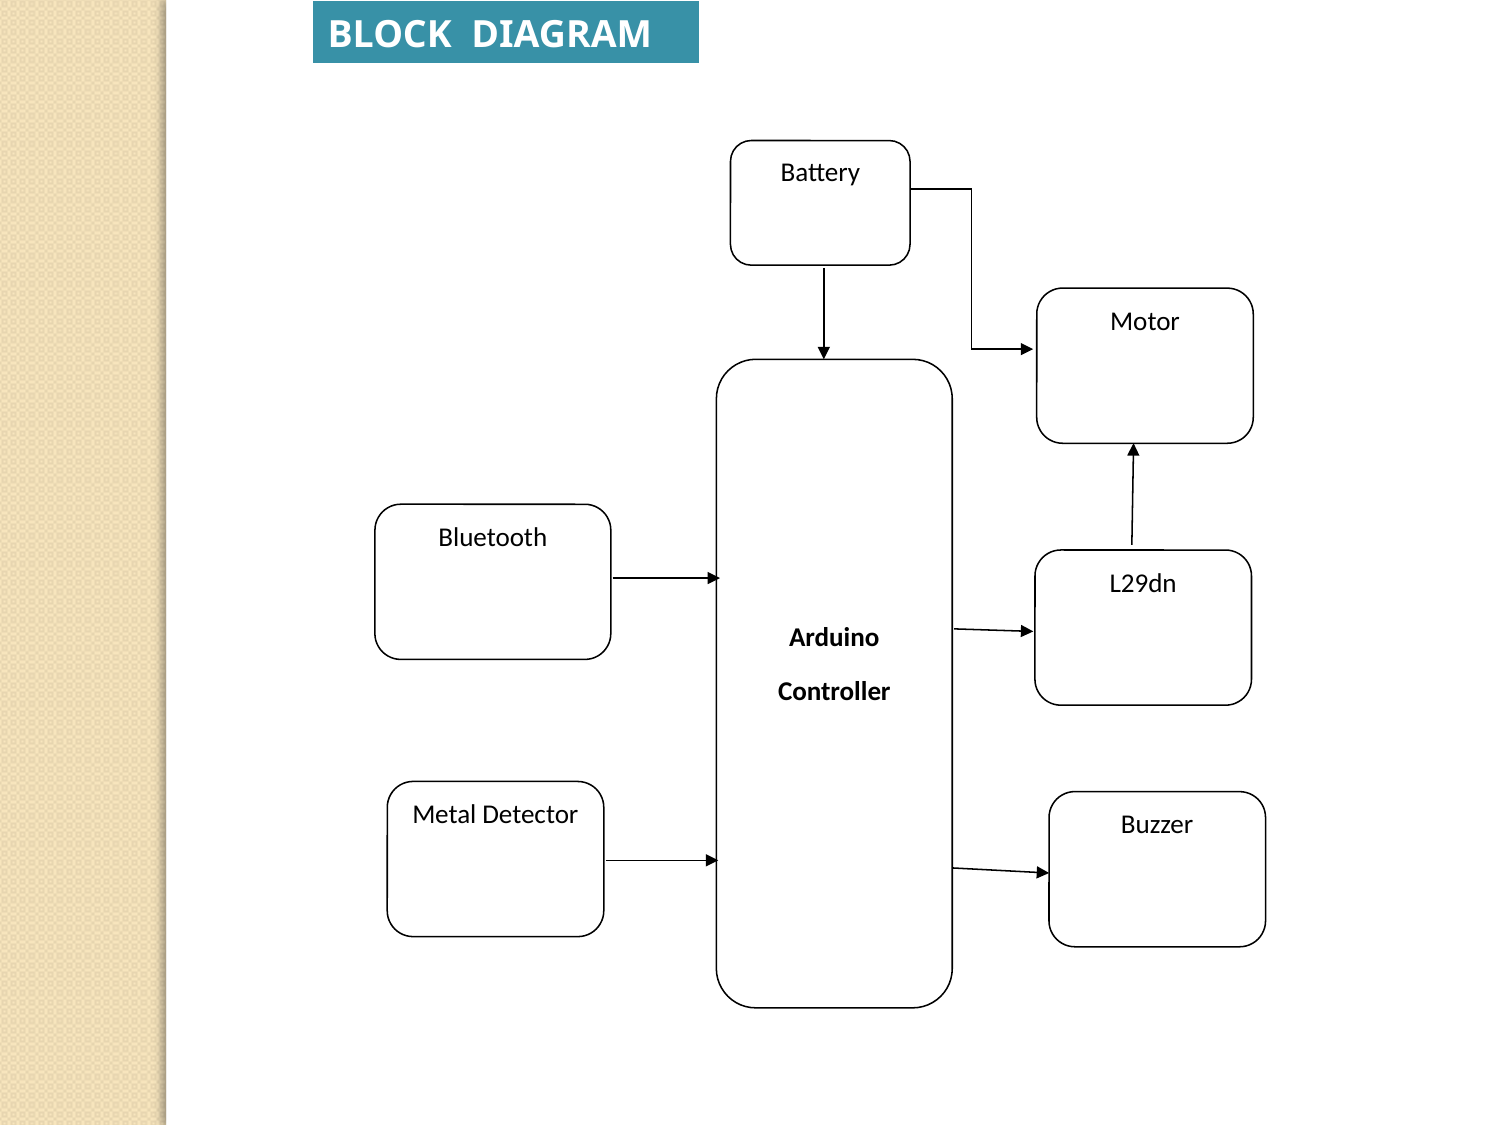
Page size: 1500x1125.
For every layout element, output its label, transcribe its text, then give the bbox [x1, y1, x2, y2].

table_header BLOCK DIAGRAM [313, 1, 699, 63]
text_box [374, 140, 1266, 1008]
